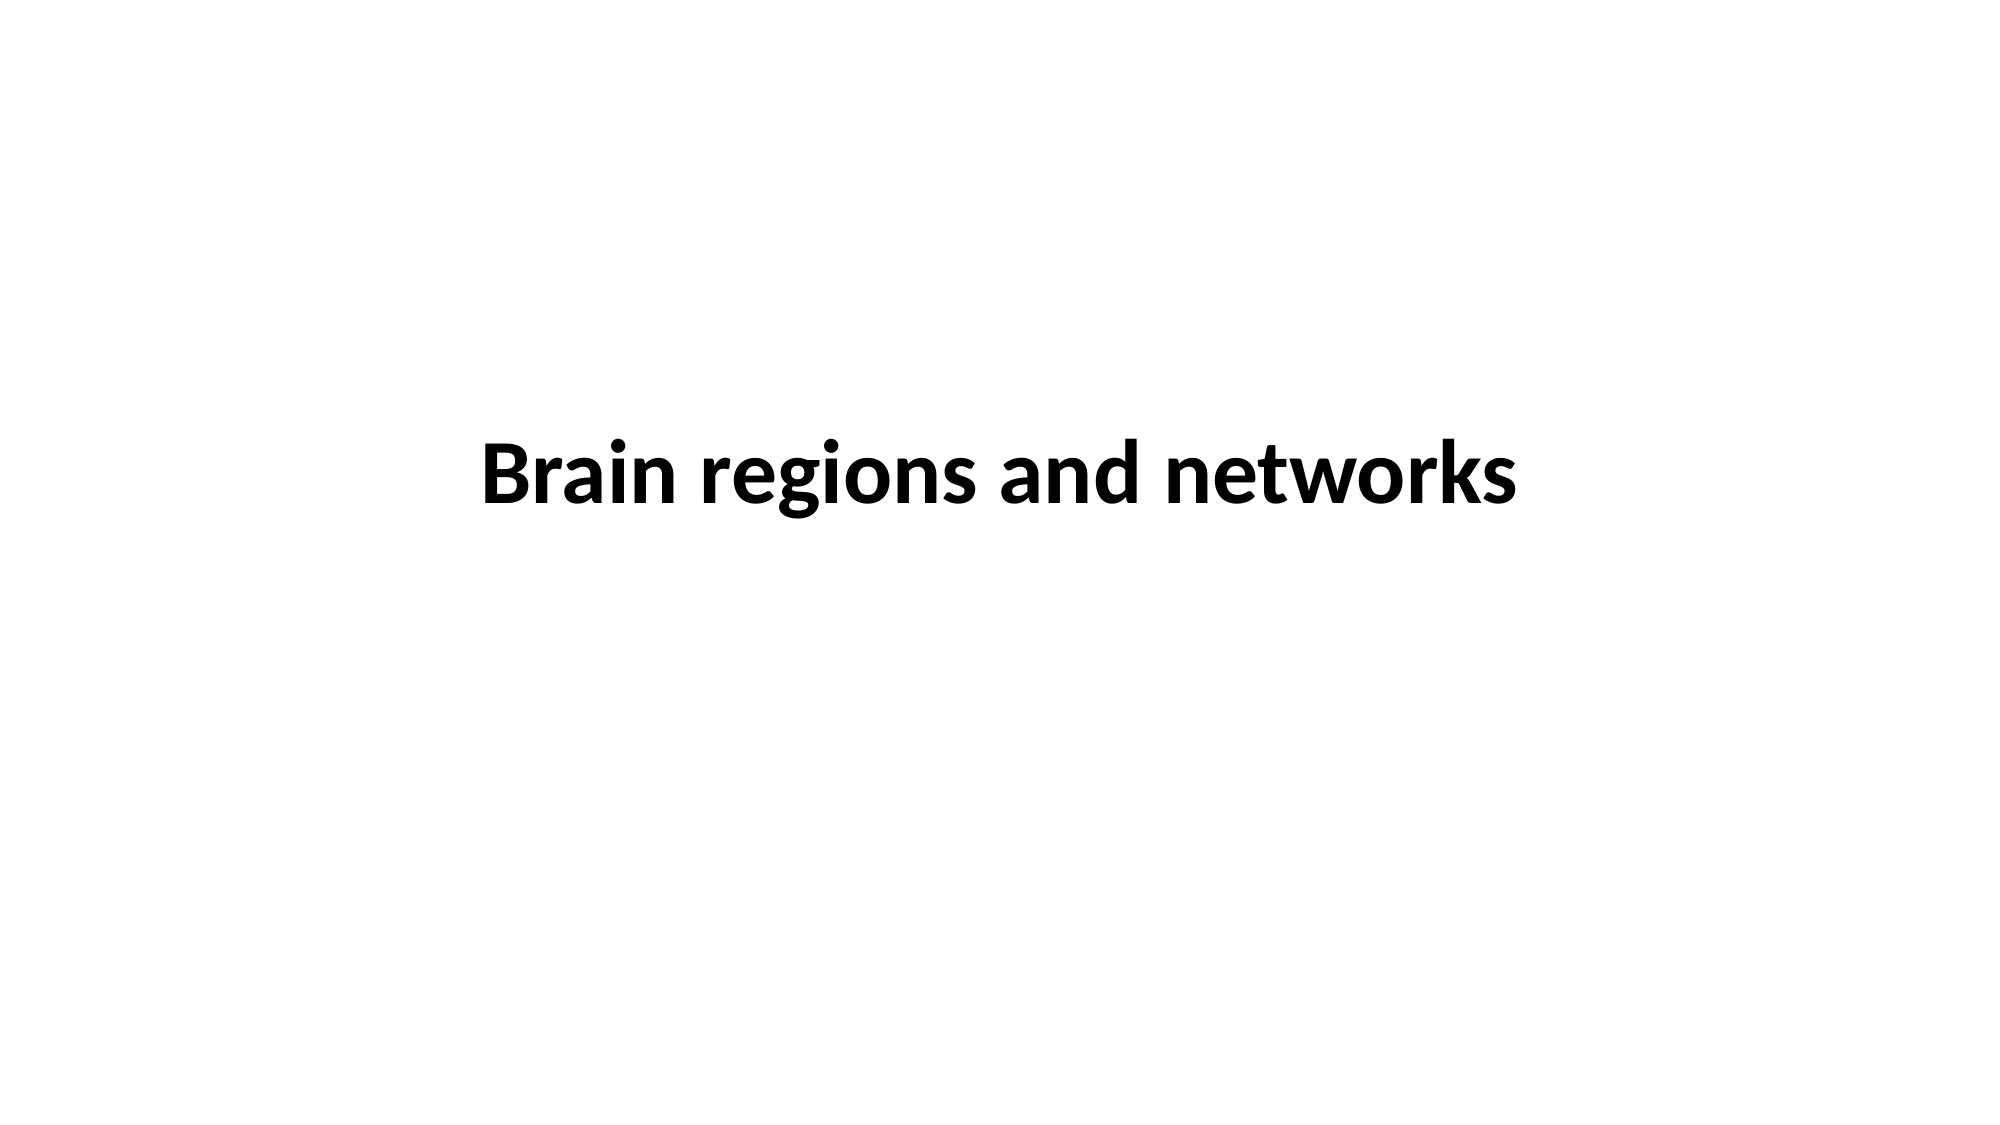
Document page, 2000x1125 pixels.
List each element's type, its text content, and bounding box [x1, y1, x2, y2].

text_box Brain regions and networks [465, 404, 1535, 530]
